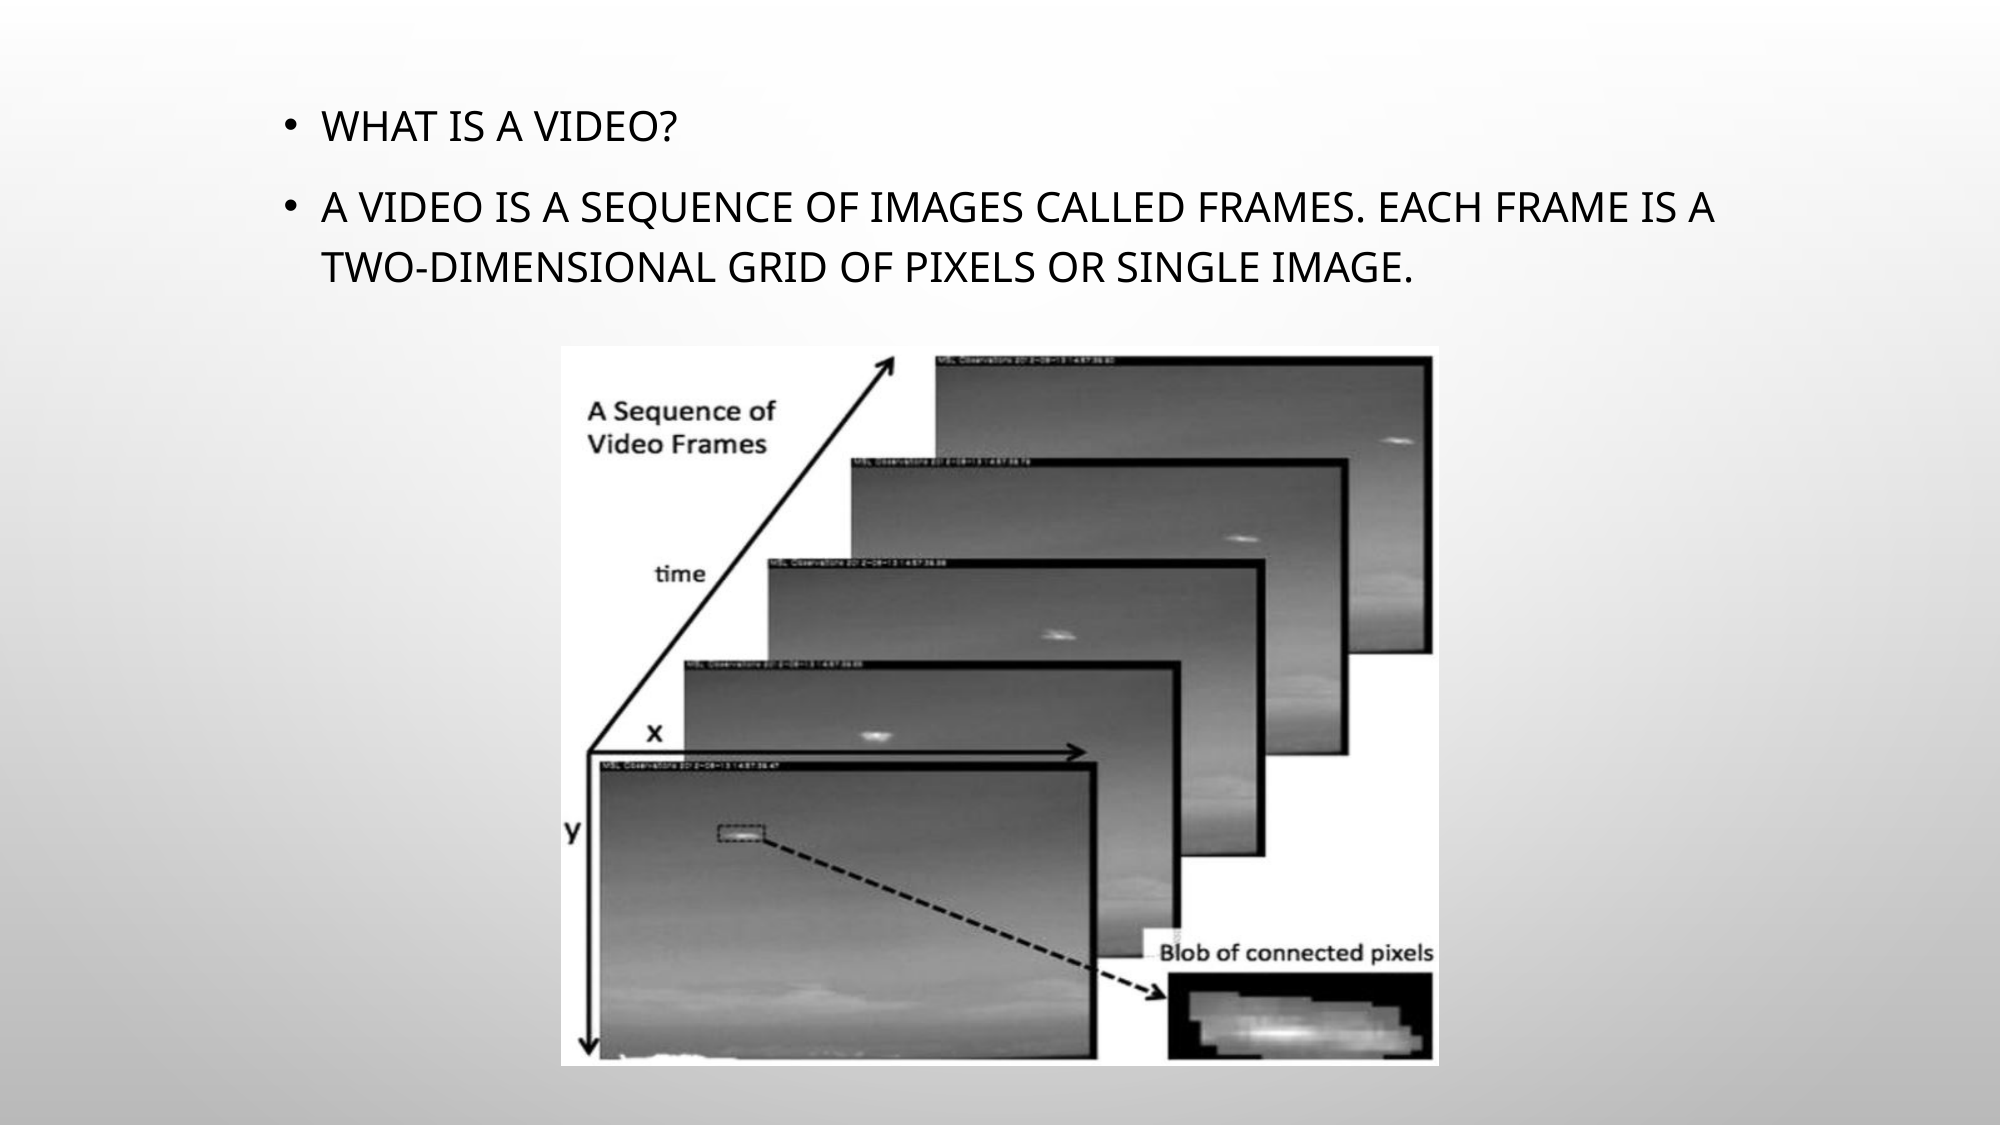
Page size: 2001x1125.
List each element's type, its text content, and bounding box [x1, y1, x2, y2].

text_box What is a video? A video is a sequence of images called frames. Each frame is a two-dimensional grid of pixels or single image. [268, 33, 1732, 347]
picture [0, 0, 2000, 1125]
